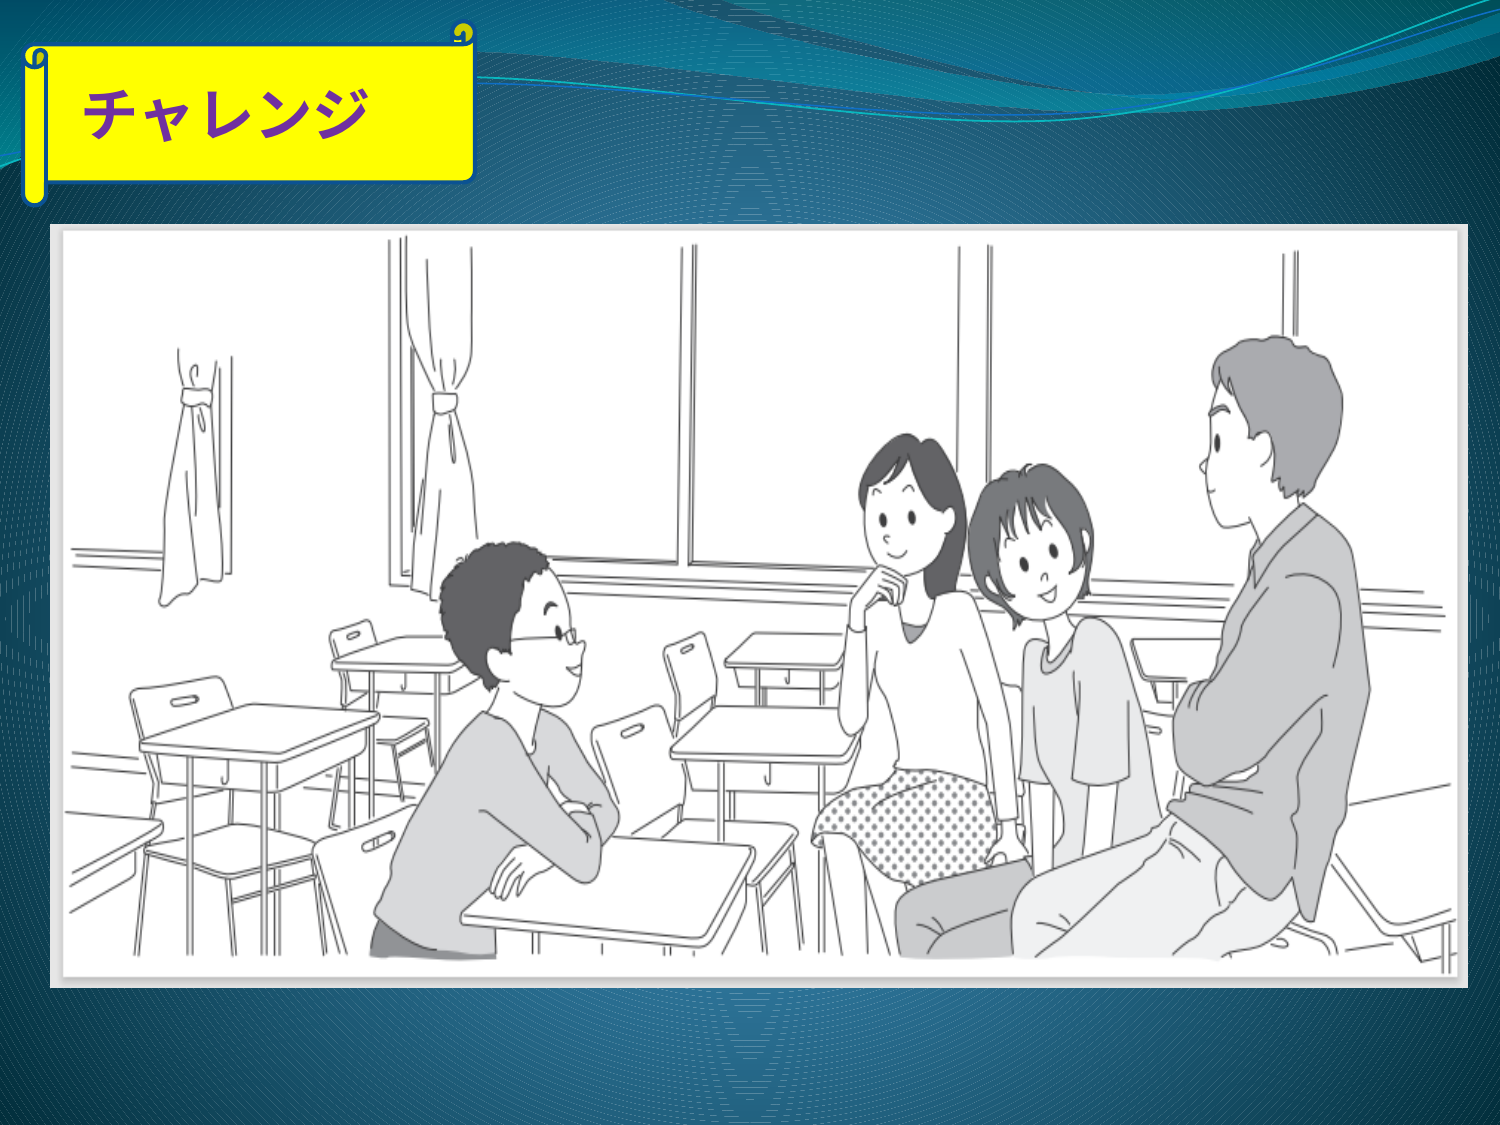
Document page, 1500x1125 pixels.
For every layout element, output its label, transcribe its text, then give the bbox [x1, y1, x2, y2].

text_box チャレンジ [20, 19, 478, 208]
picture [49, 223, 1468, 988]
